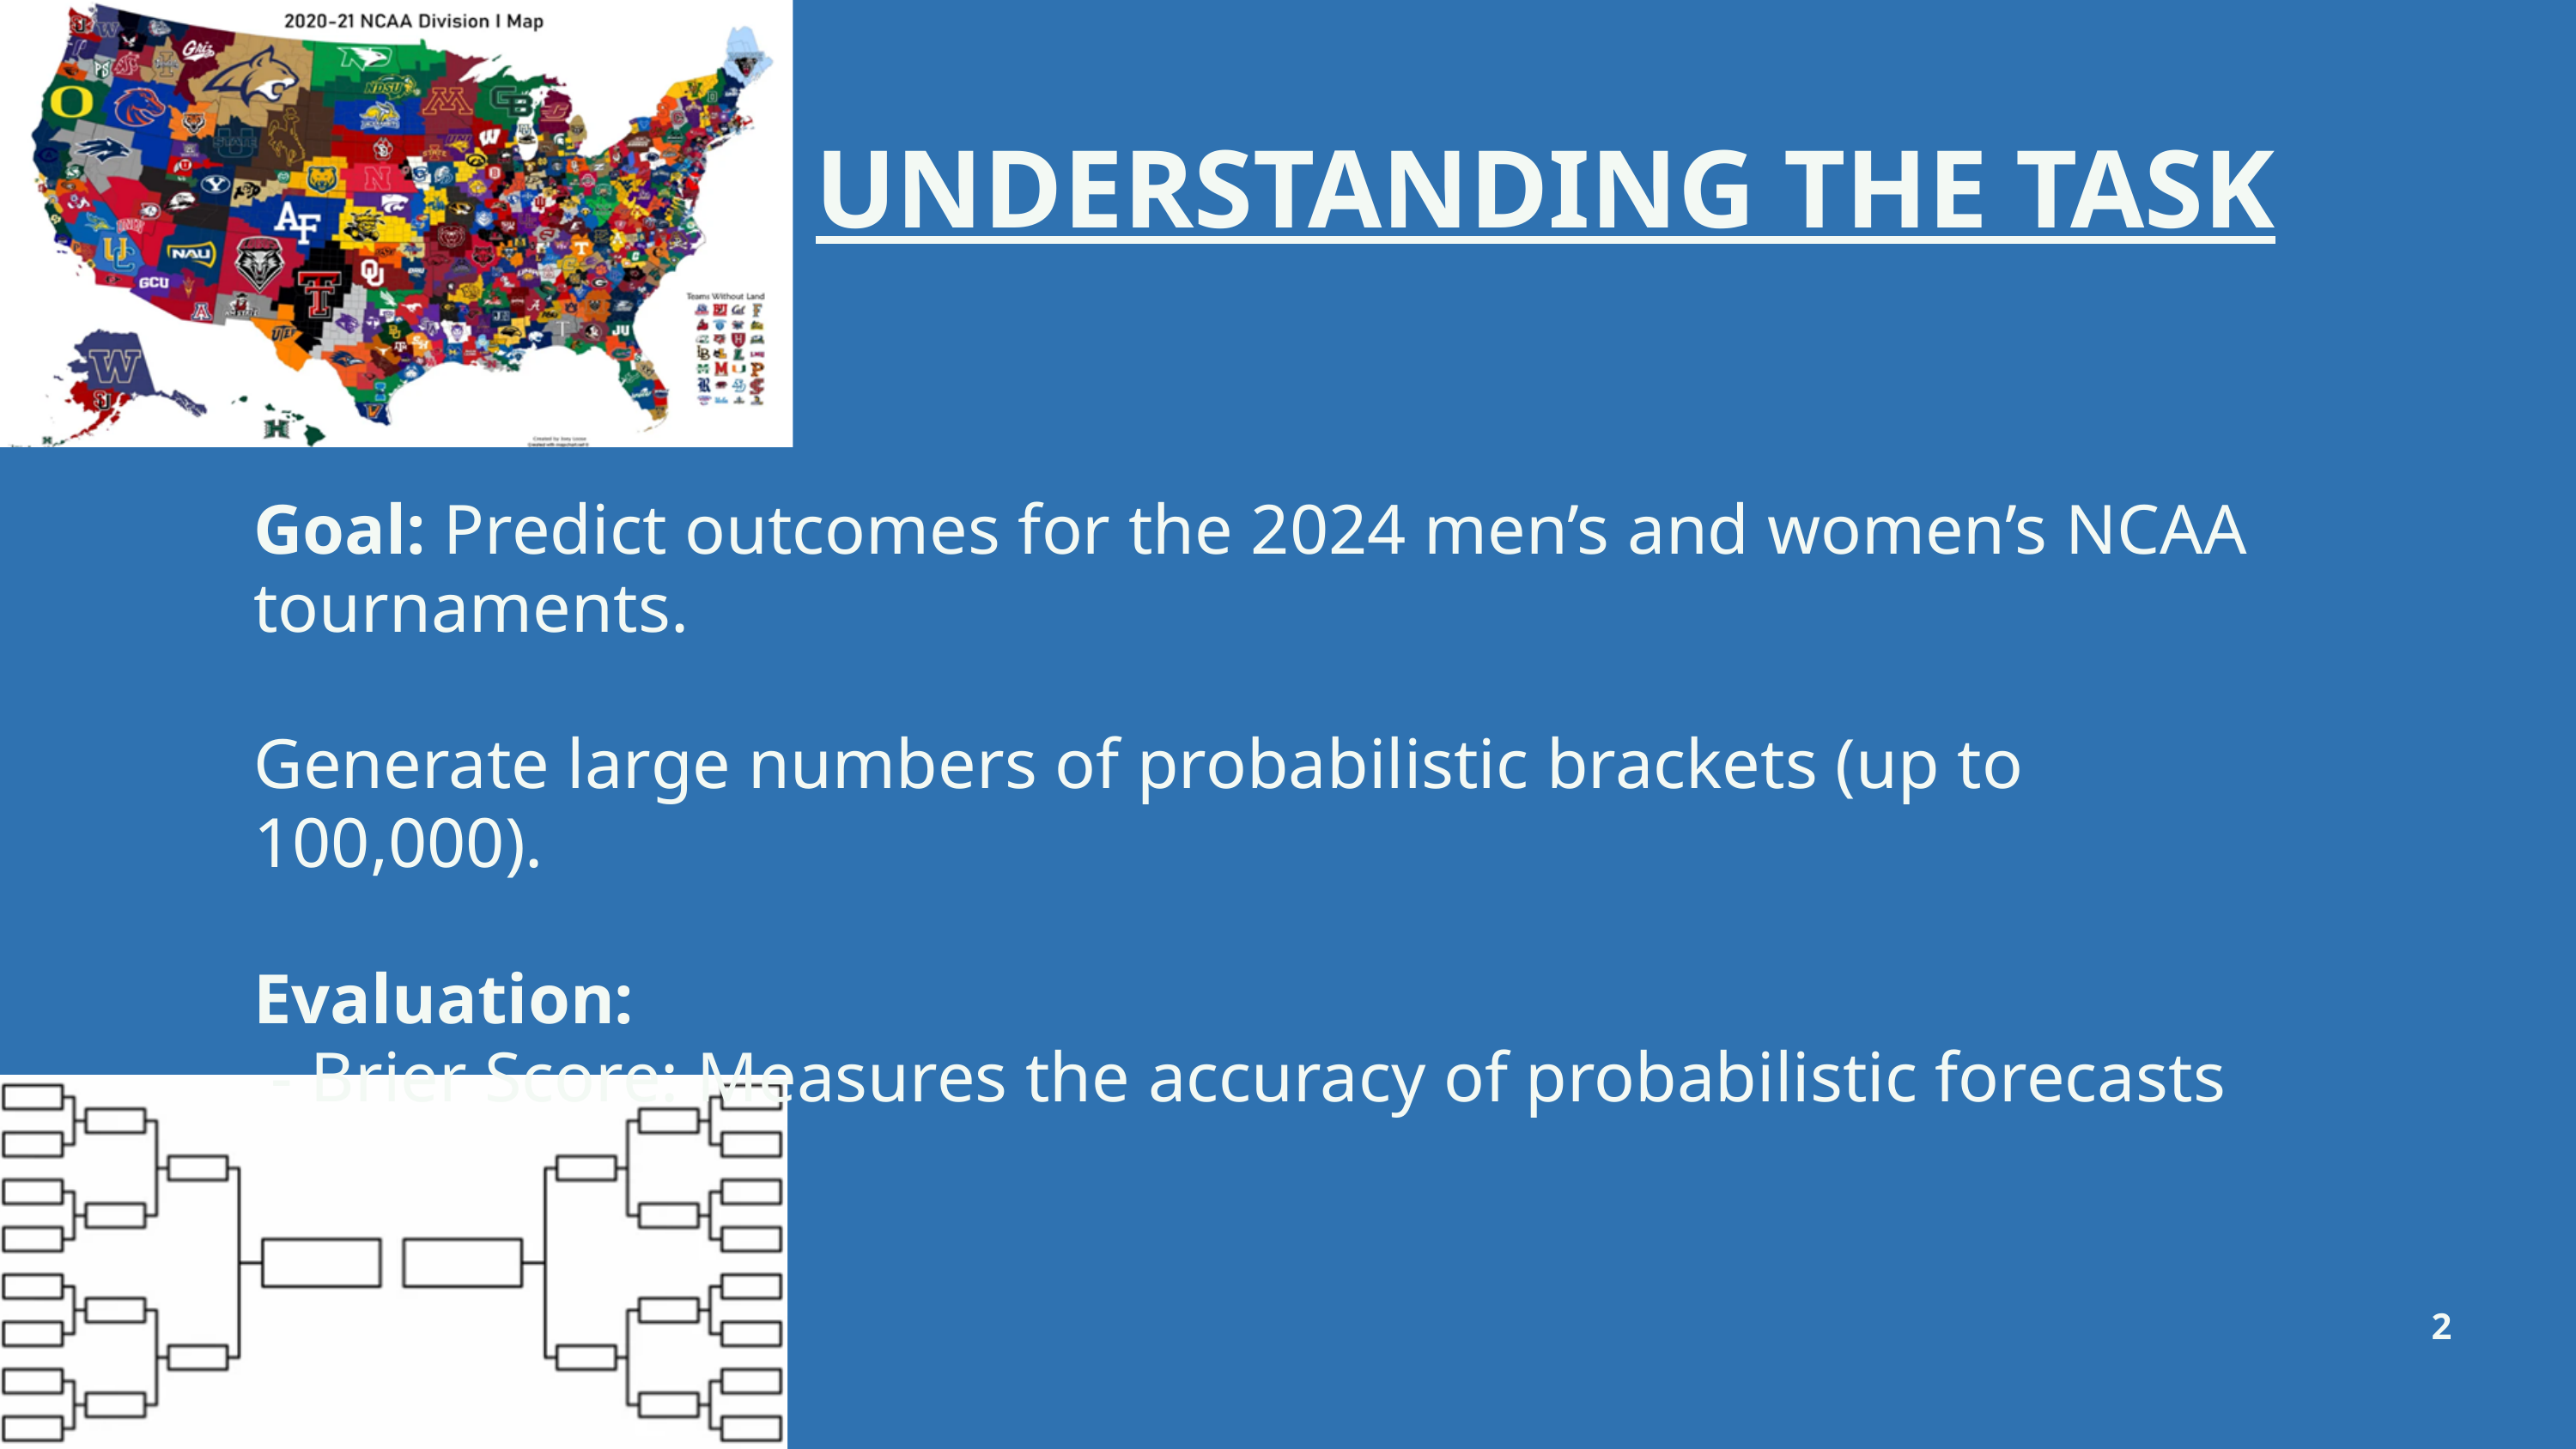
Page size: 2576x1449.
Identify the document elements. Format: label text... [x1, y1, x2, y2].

text_box Goal: Predict outcomes for the 2024 men’s and women’s NCAA tournaments. Generate large numbers of probabilistic brackets (up to 100,000). Evaluation: - Brier Score: Measures the accuracy of probabilistic forecasts [253, 489, 2323, 1115]
text_box [0, 1075, 788, 1449]
text_box [0, 0, 793, 447]
text_box UNDERSTANDING THE TASK [815, 109, 2335, 250]
text_box 2 [2431, 1296, 2452, 1348]
